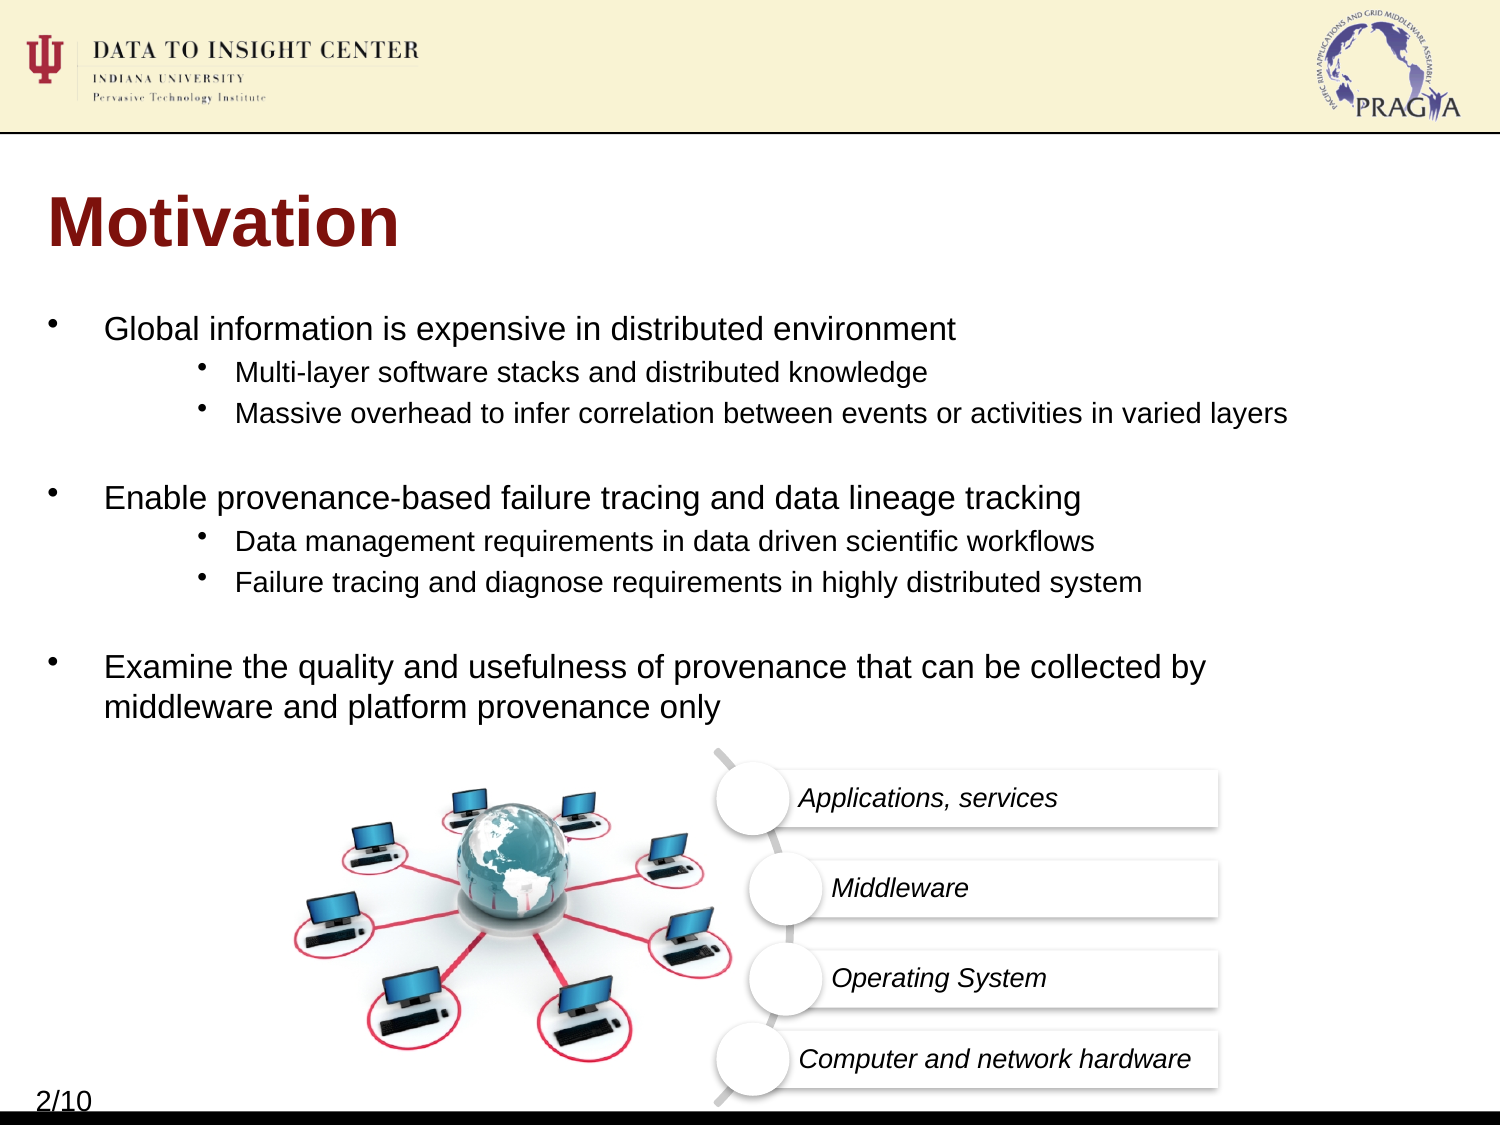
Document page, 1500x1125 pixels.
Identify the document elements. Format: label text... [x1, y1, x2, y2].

title Motivation [32, 136, 1327, 299]
picture [287, 774, 709, 1081]
list Global information is expensive in distributed environment Multi-layer software stacks and distributed knowledge Massive overhead to infer correlation between events or activities in varied layers Enable provenance-based failure tracing and data lineage tracking Data management requirements in data driven scientific workflows Failure tracing and diagnose requirements in highly distributed system Examine the quality and usefulness of provenance that can be collected by middleware and platform provenance only [32, 299, 1327, 836]
picture [11, 21, 444, 126]
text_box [709, 741, 1223, 1114]
picture [1312, 6, 1468, 126]
footer 2/10 [20, 1074, 834, 1125]
